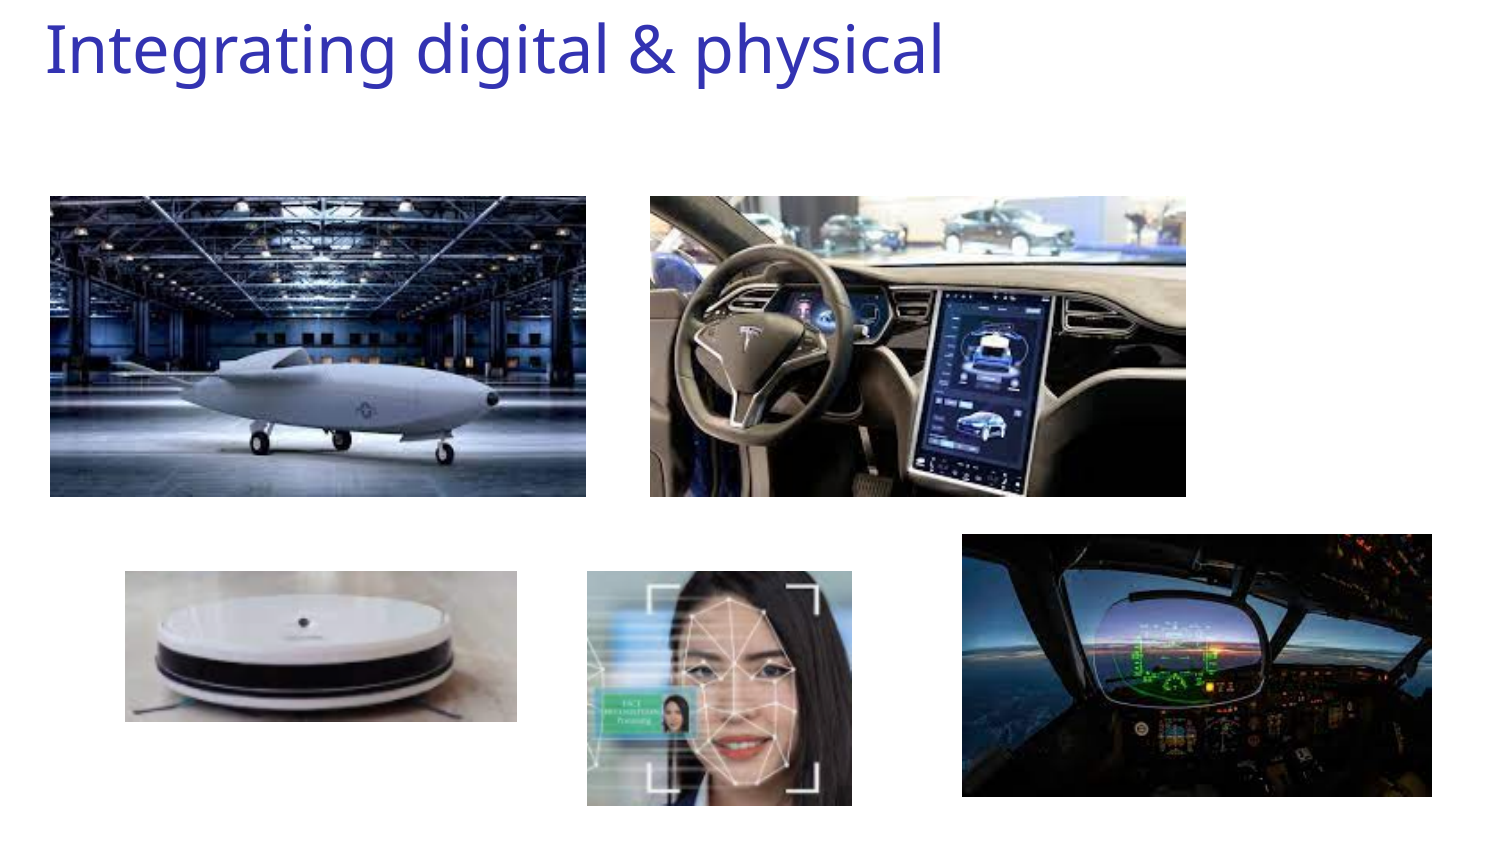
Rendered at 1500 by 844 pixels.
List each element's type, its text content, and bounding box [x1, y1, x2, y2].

picture [649, 196, 1186, 498]
picture [962, 534, 1432, 798]
title Integrating digital & physical [0, 0, 1463, 94]
picture [587, 571, 852, 807]
picture [49, 196, 586, 498]
picture [124, 571, 517, 723]
